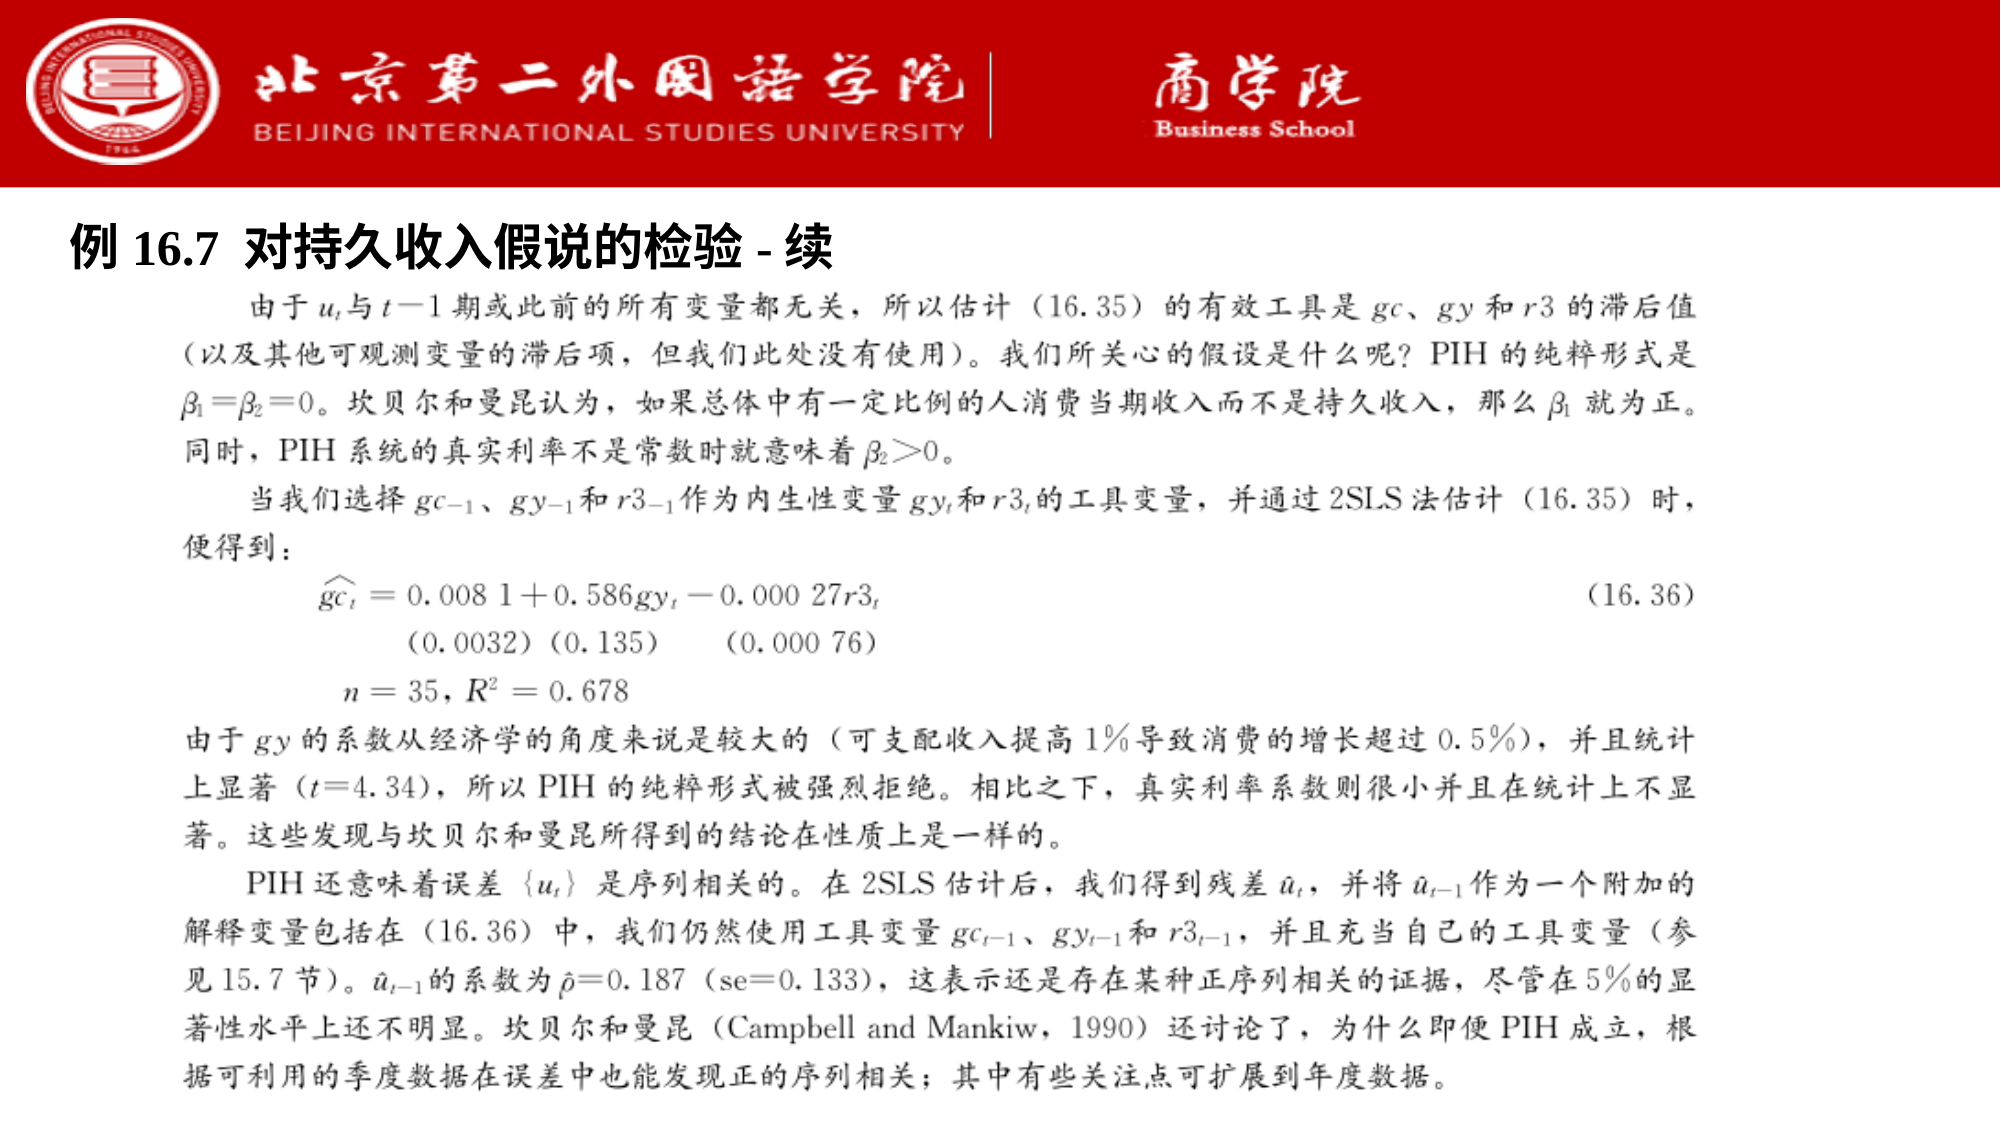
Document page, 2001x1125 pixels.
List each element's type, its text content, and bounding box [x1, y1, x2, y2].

picture [149, 278, 1733, 1108]
list 例16.7 对持久收入假说的检验-续 [55, 208, 1871, 279]
picture [26, 18, 1693, 165]
